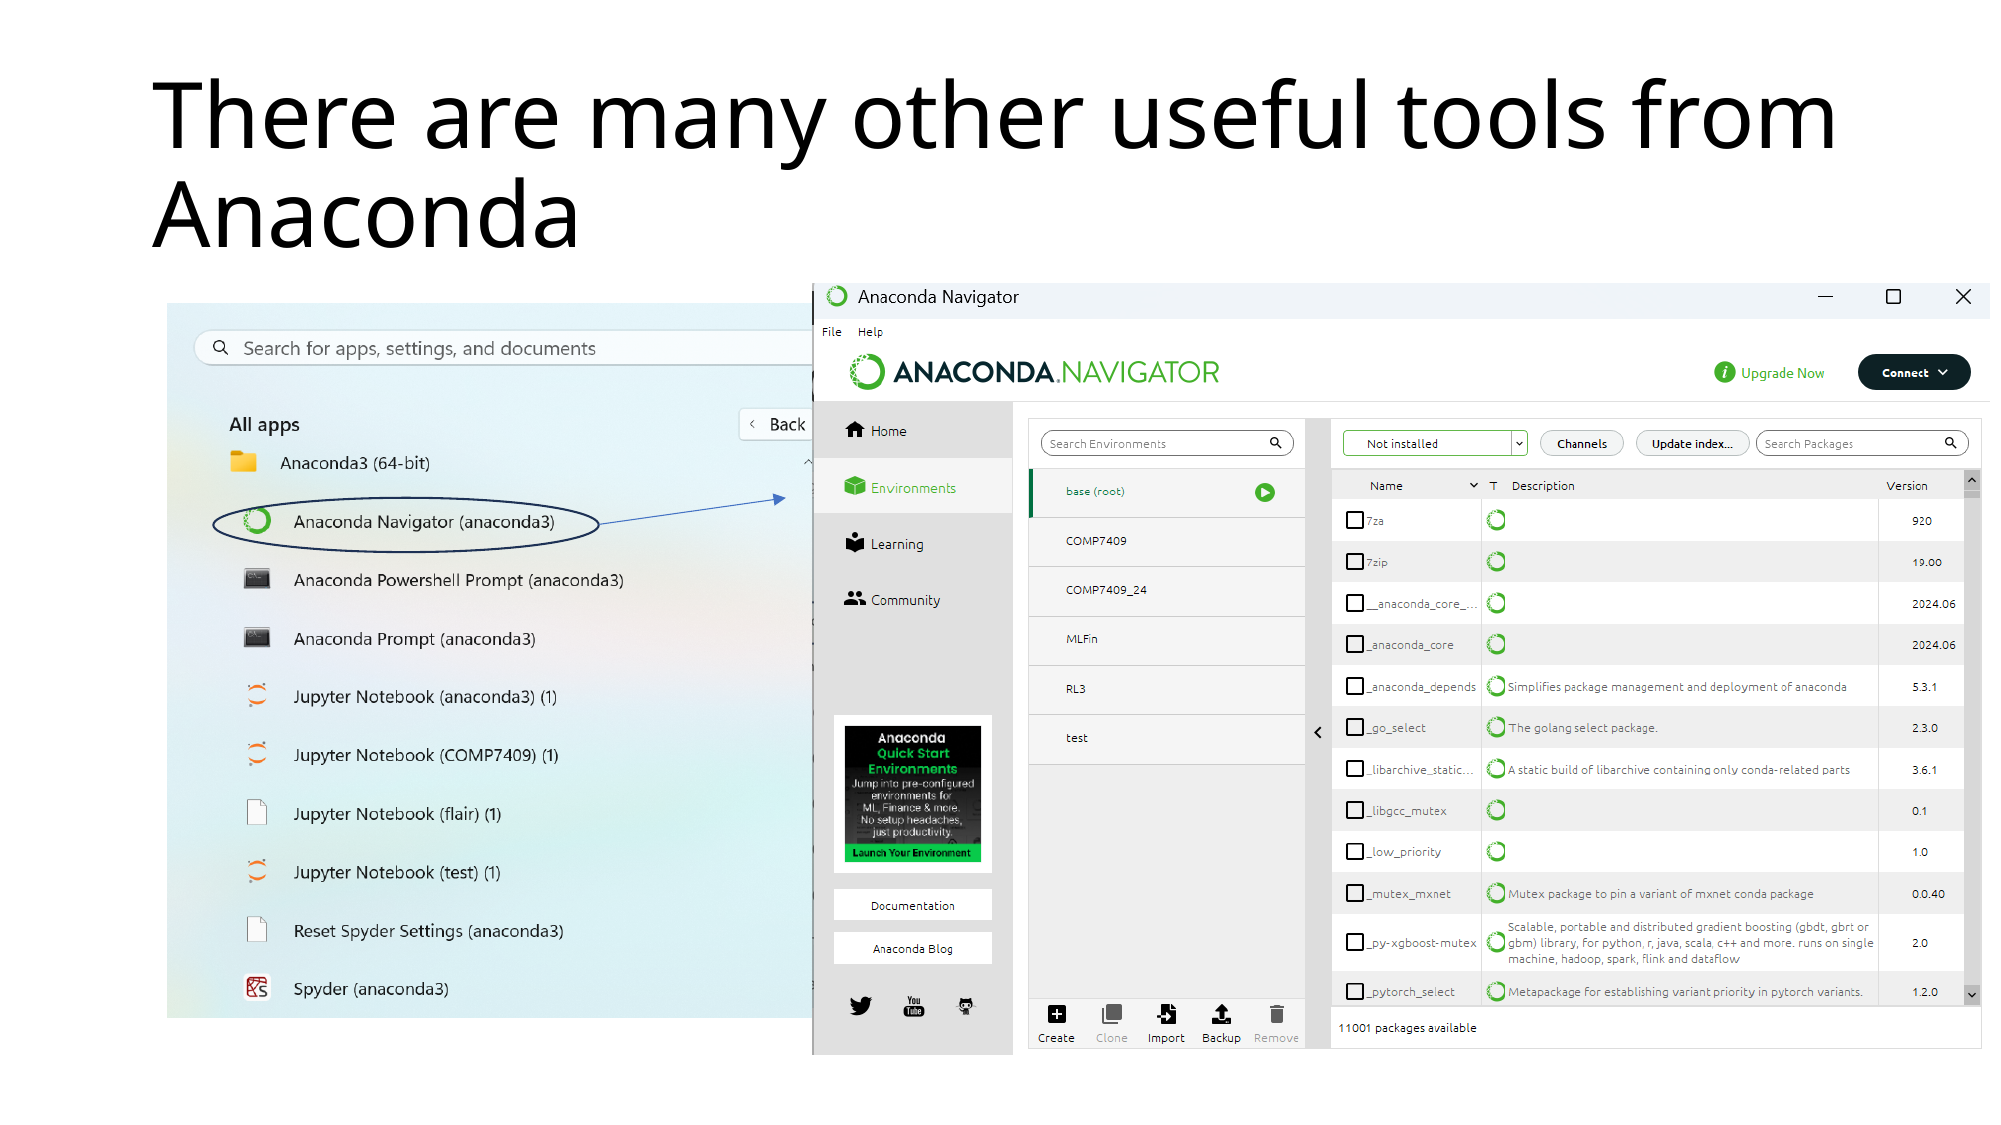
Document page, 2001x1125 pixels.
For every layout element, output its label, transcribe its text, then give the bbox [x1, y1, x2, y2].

picture [812, 283, 1990, 1055]
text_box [598, 497, 786, 525]
title There are many other useful tools from Anaconda [137, 59, 1863, 278]
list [167, 303, 812, 1018]
